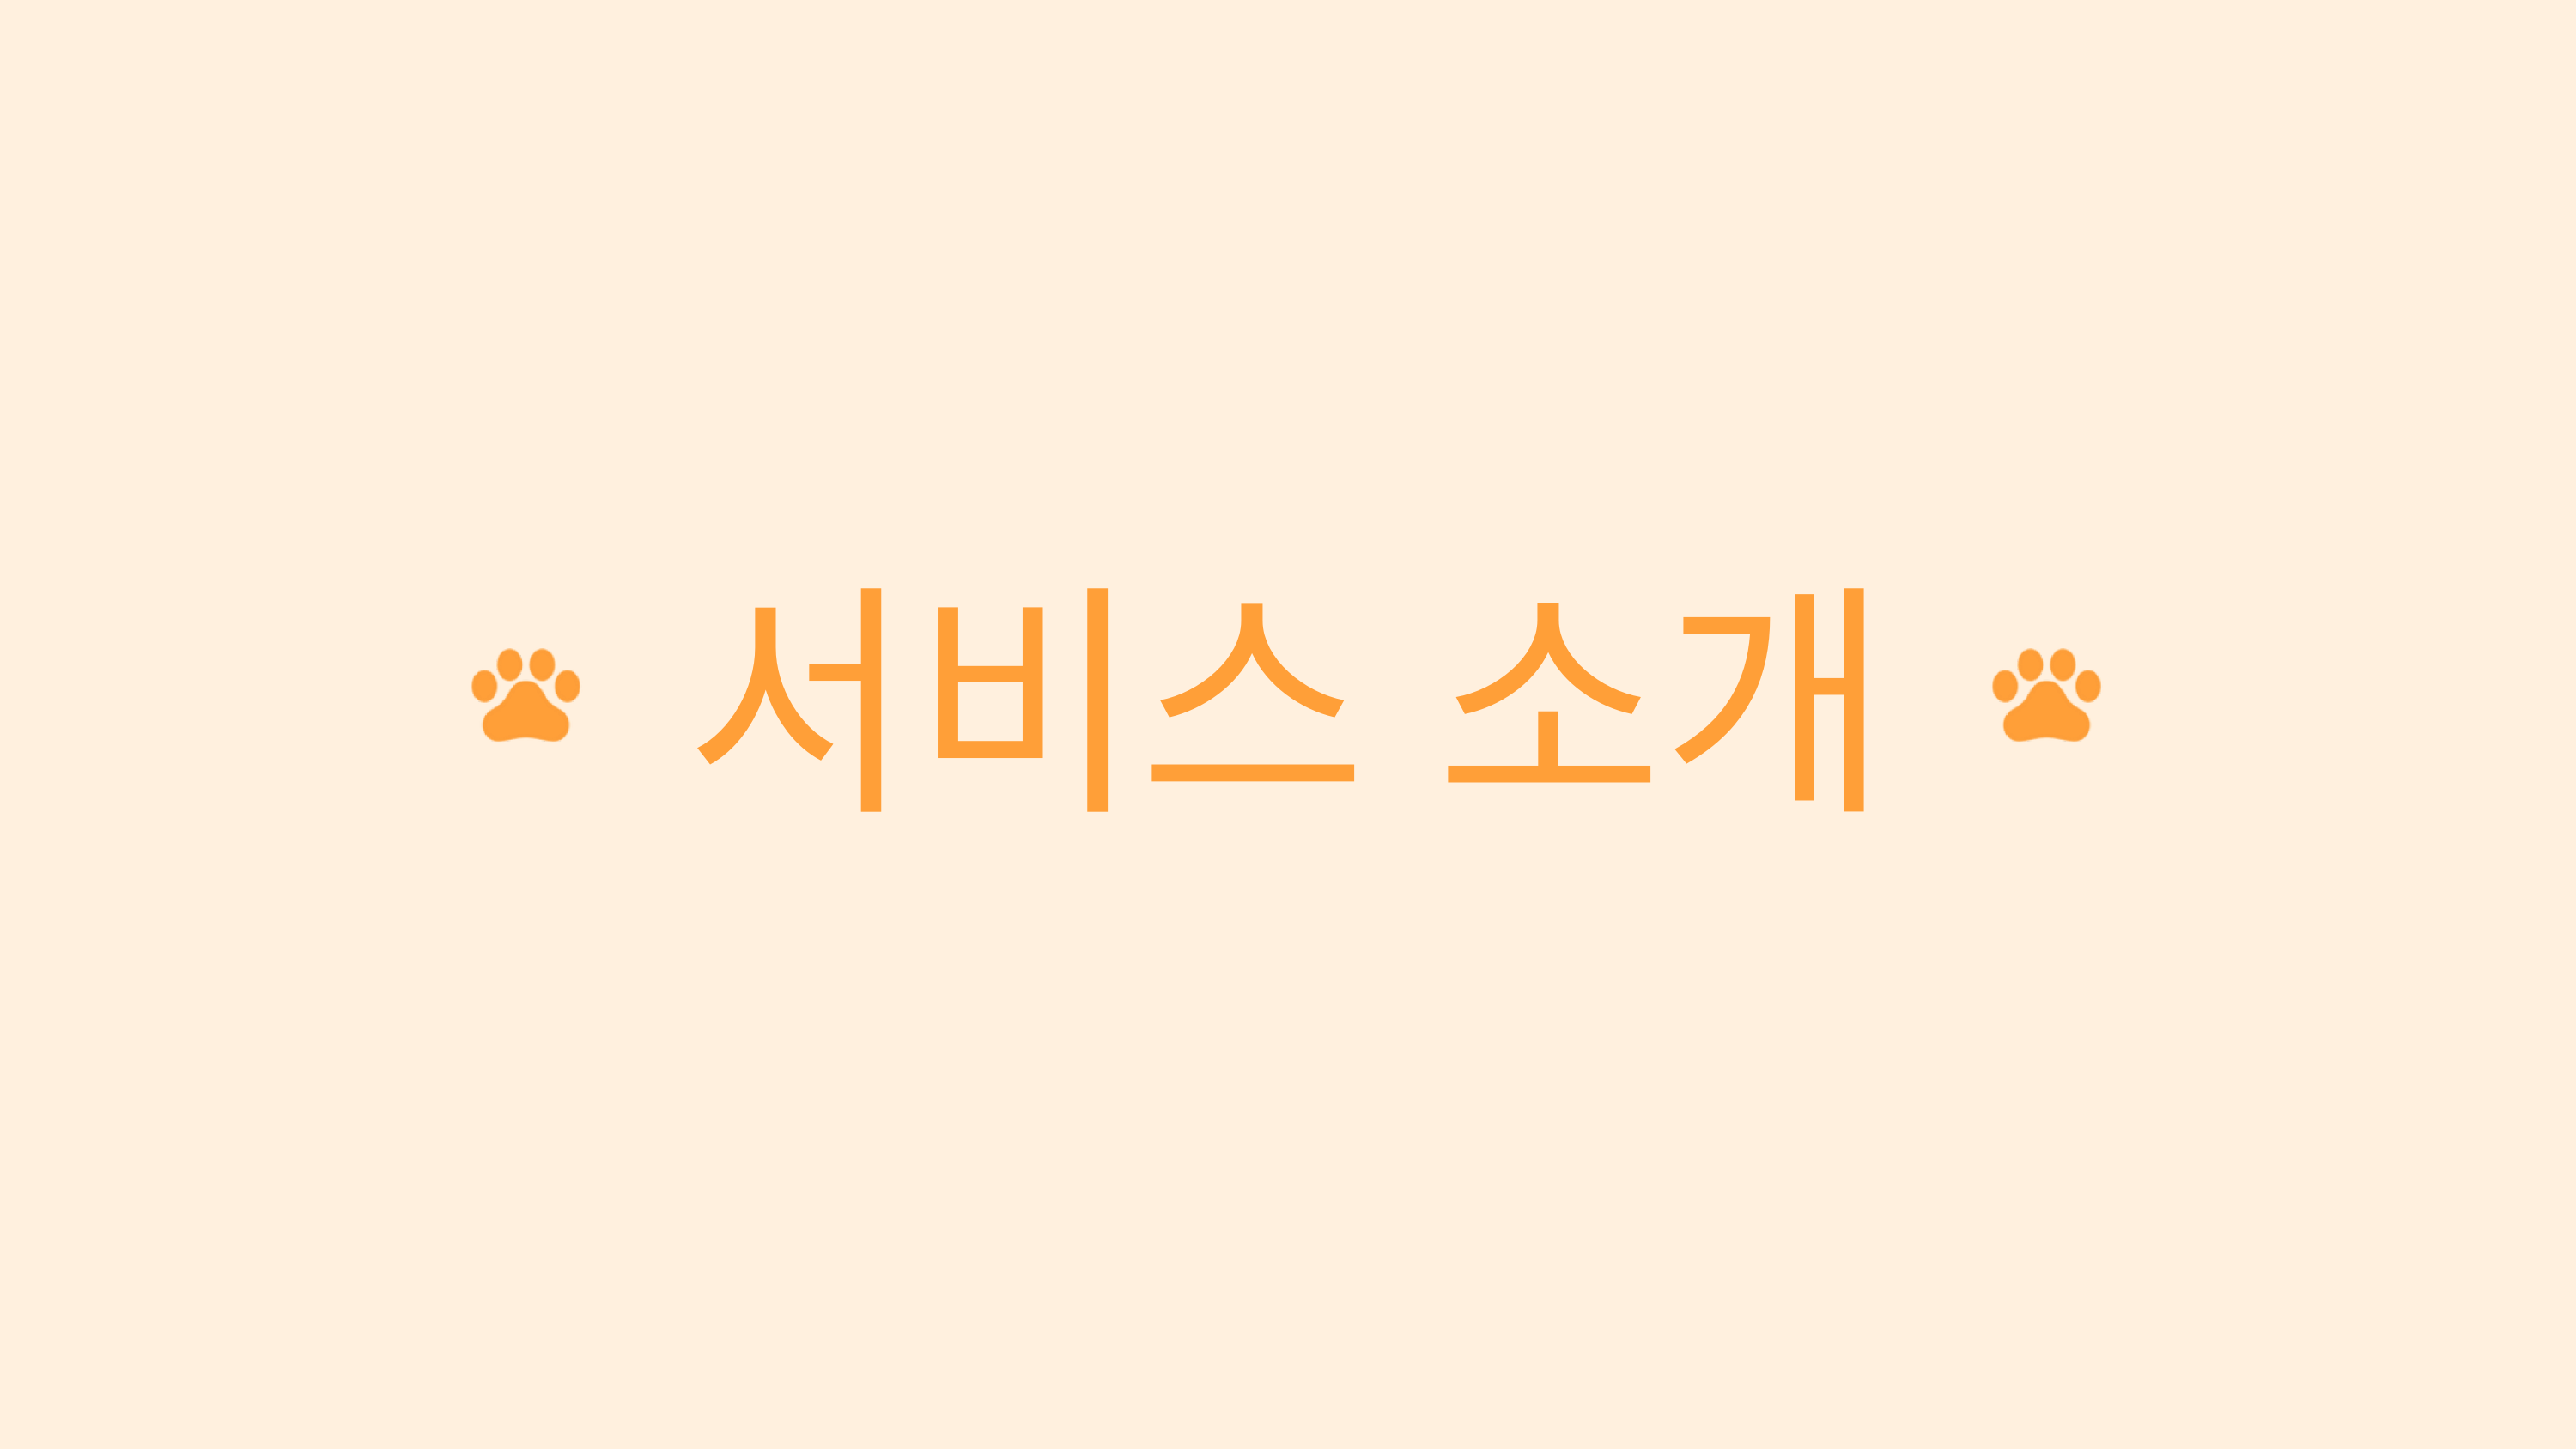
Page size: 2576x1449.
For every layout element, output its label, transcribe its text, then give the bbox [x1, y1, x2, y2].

text_box 서비스 소개 [646, 539, 1930, 849]
picture [468, 638, 587, 753]
picture [1989, 638, 2108, 753]
